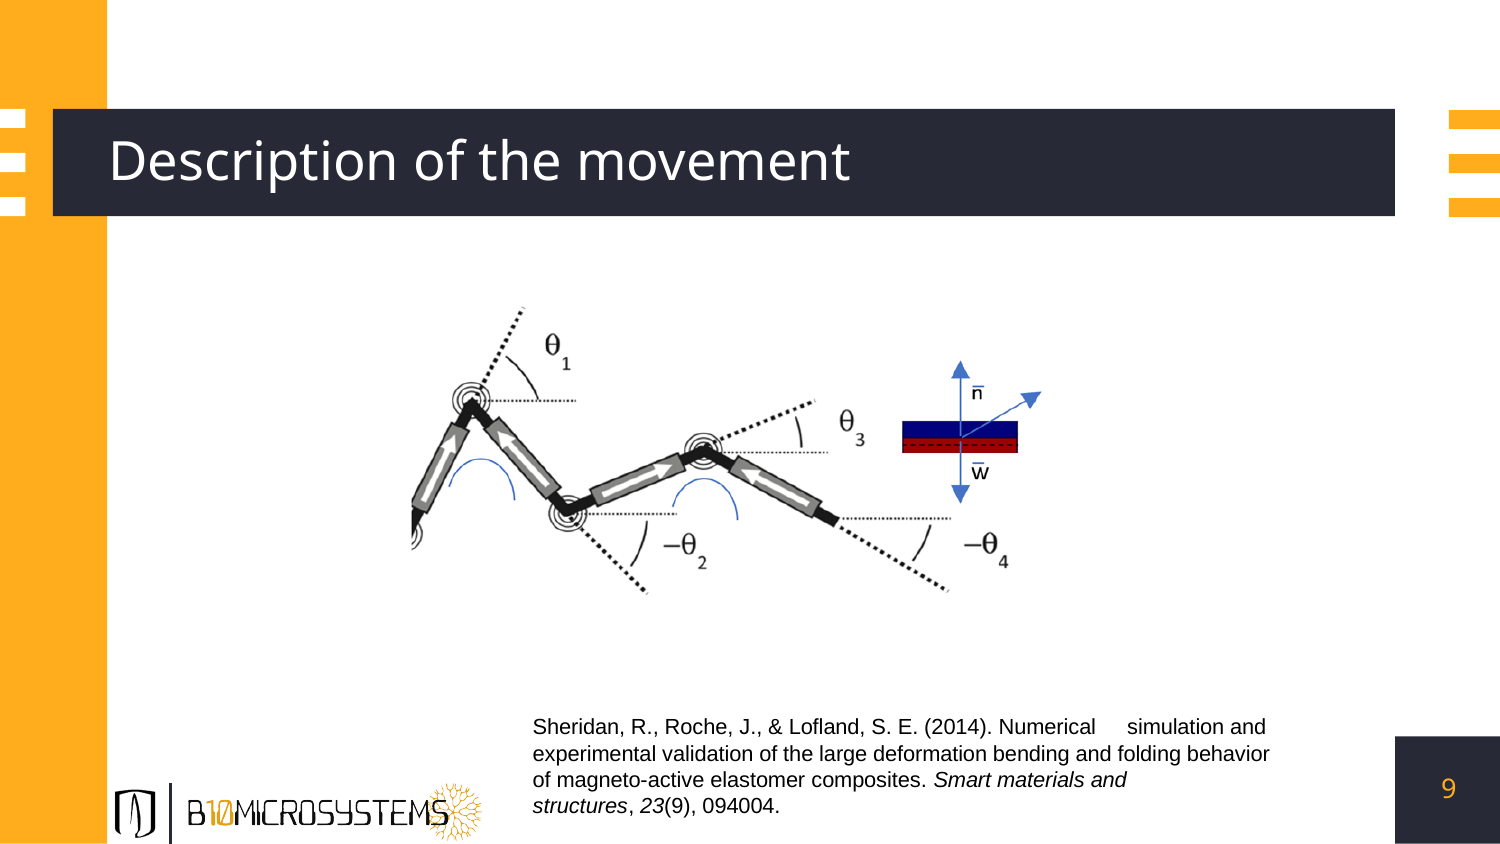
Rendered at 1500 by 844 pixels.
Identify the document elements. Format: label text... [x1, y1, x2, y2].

slide_number 9 [1395, 736, 1500, 844]
picture [388, 274, 1083, 631]
title Description of the movement [108, 108, 1396, 217]
text_box Sheridan, R., Roche, J., & Lofland, S. E. (2014). Numerical simulation and experimental validation of the large deformation bending and folding behavior of magneto-active elastomer composites. Smart materials and structures, 23(9), 094004. [518, 705, 1304, 826]
picture [112, 762, 520, 843]
